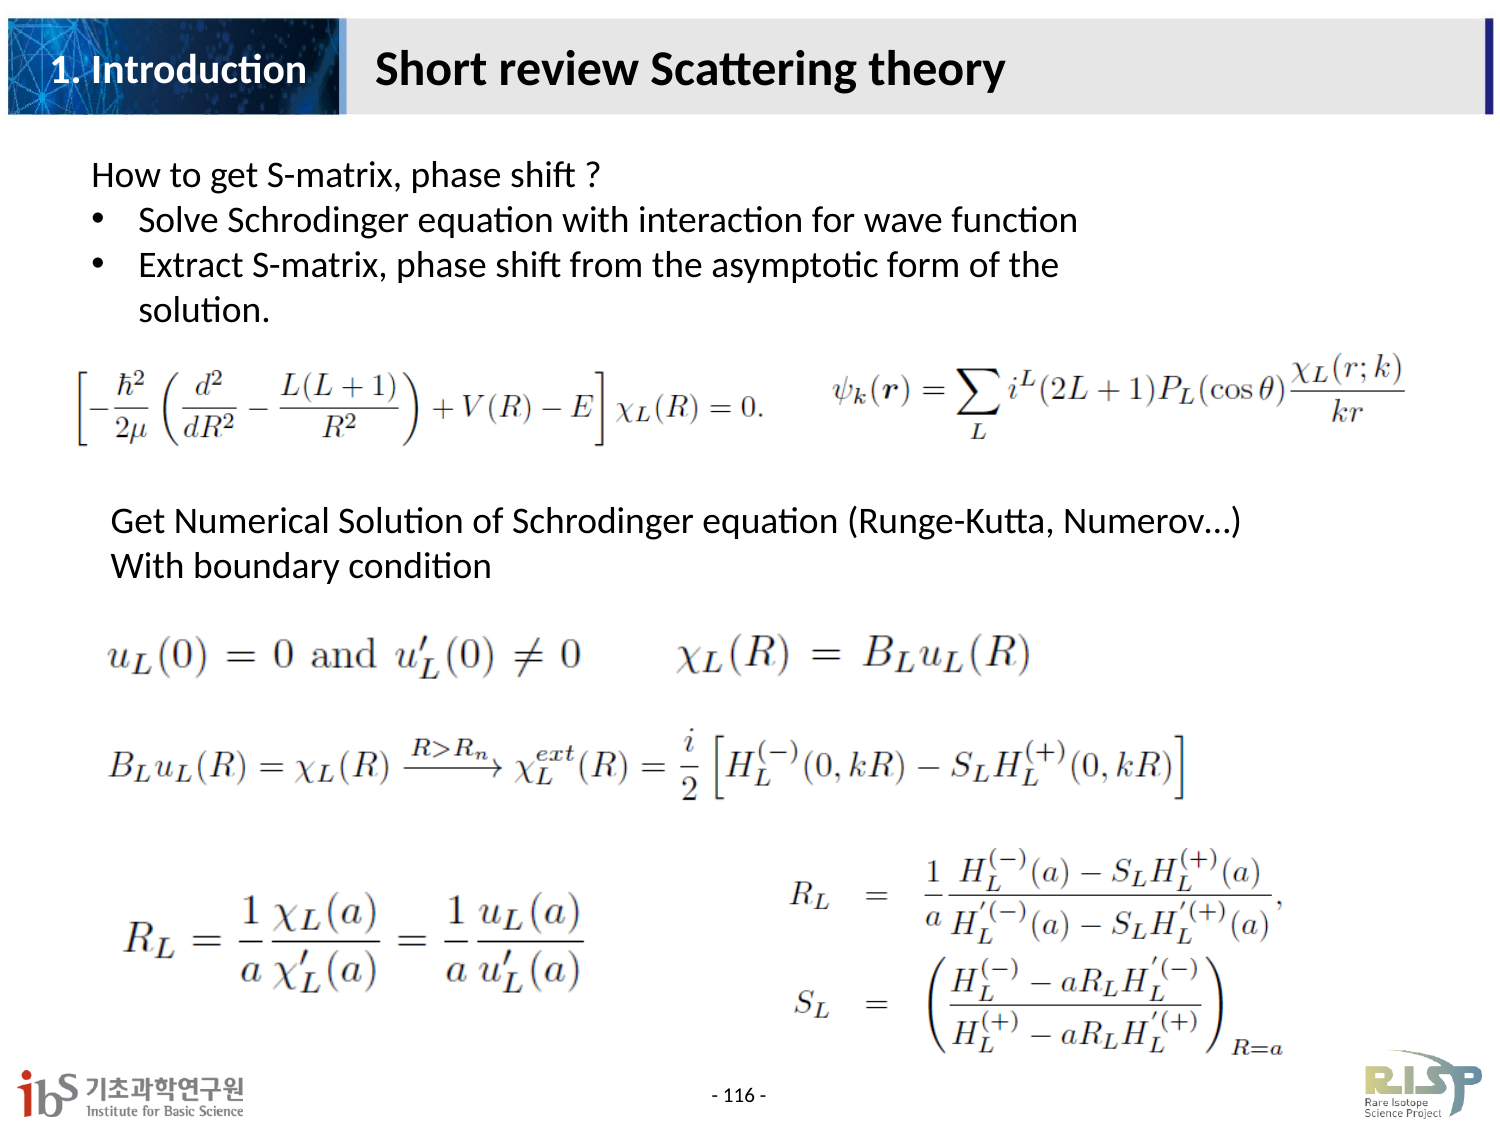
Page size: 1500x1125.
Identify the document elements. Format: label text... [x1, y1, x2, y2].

picture [671, 623, 1040, 693]
picture [1364, 1049, 1482, 1119]
picture [819, 336, 1423, 456]
picture [2, 10, 1500, 130]
picture [95, 714, 1213, 821]
picture [17, 1070, 243, 1117]
picture [60, 345, 776, 460]
picture [772, 835, 1303, 1068]
text_box How to get S-matrix, phase shift ? Solve Schrodinger equation with interaction for wave function Extract S-matrix, phase shift from the asymptotic form of the solution. [76, 142, 1164, 338]
text_box Get Numerical Solution of Schrodinger equation (Runge-Kutta, Numerov…) With boundary condition [95, 488, 1259, 594]
picture [117, 875, 603, 1007]
picture [91, 619, 585, 690]
